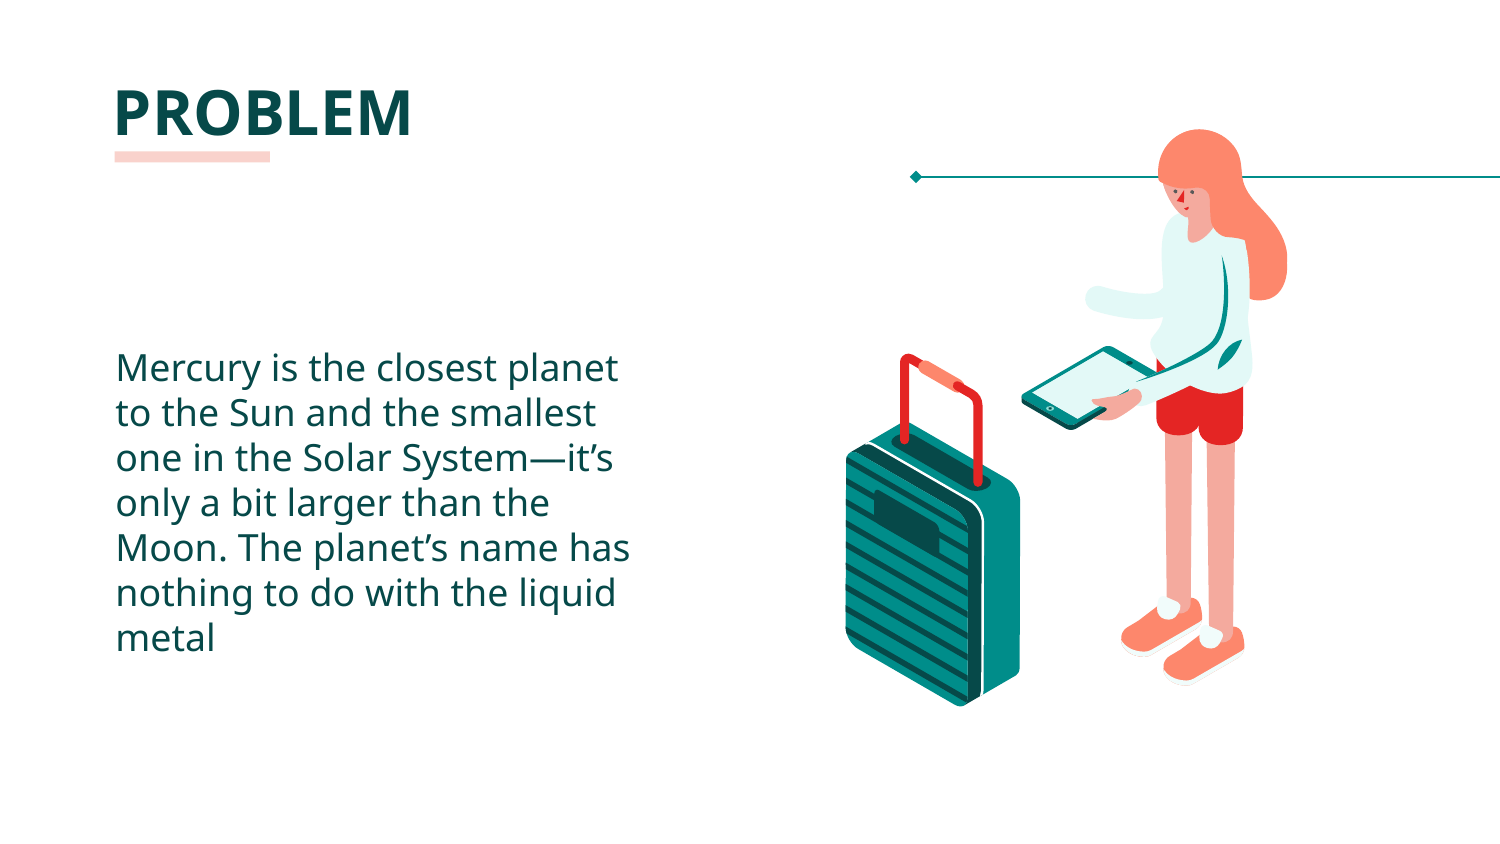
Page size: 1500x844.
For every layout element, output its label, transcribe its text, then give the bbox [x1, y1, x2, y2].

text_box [845, 129, 1288, 707]
text_box [114, 151, 270, 163]
title PROBLEM [97, 58, 1496, 153]
subtitle Mercury is the closest planet to the Sun and the smallest one in the Solar System—it’s only a bit larger than the Moon. The planet’s name has nothing to do with the liquid metal [100, 328, 676, 684]
